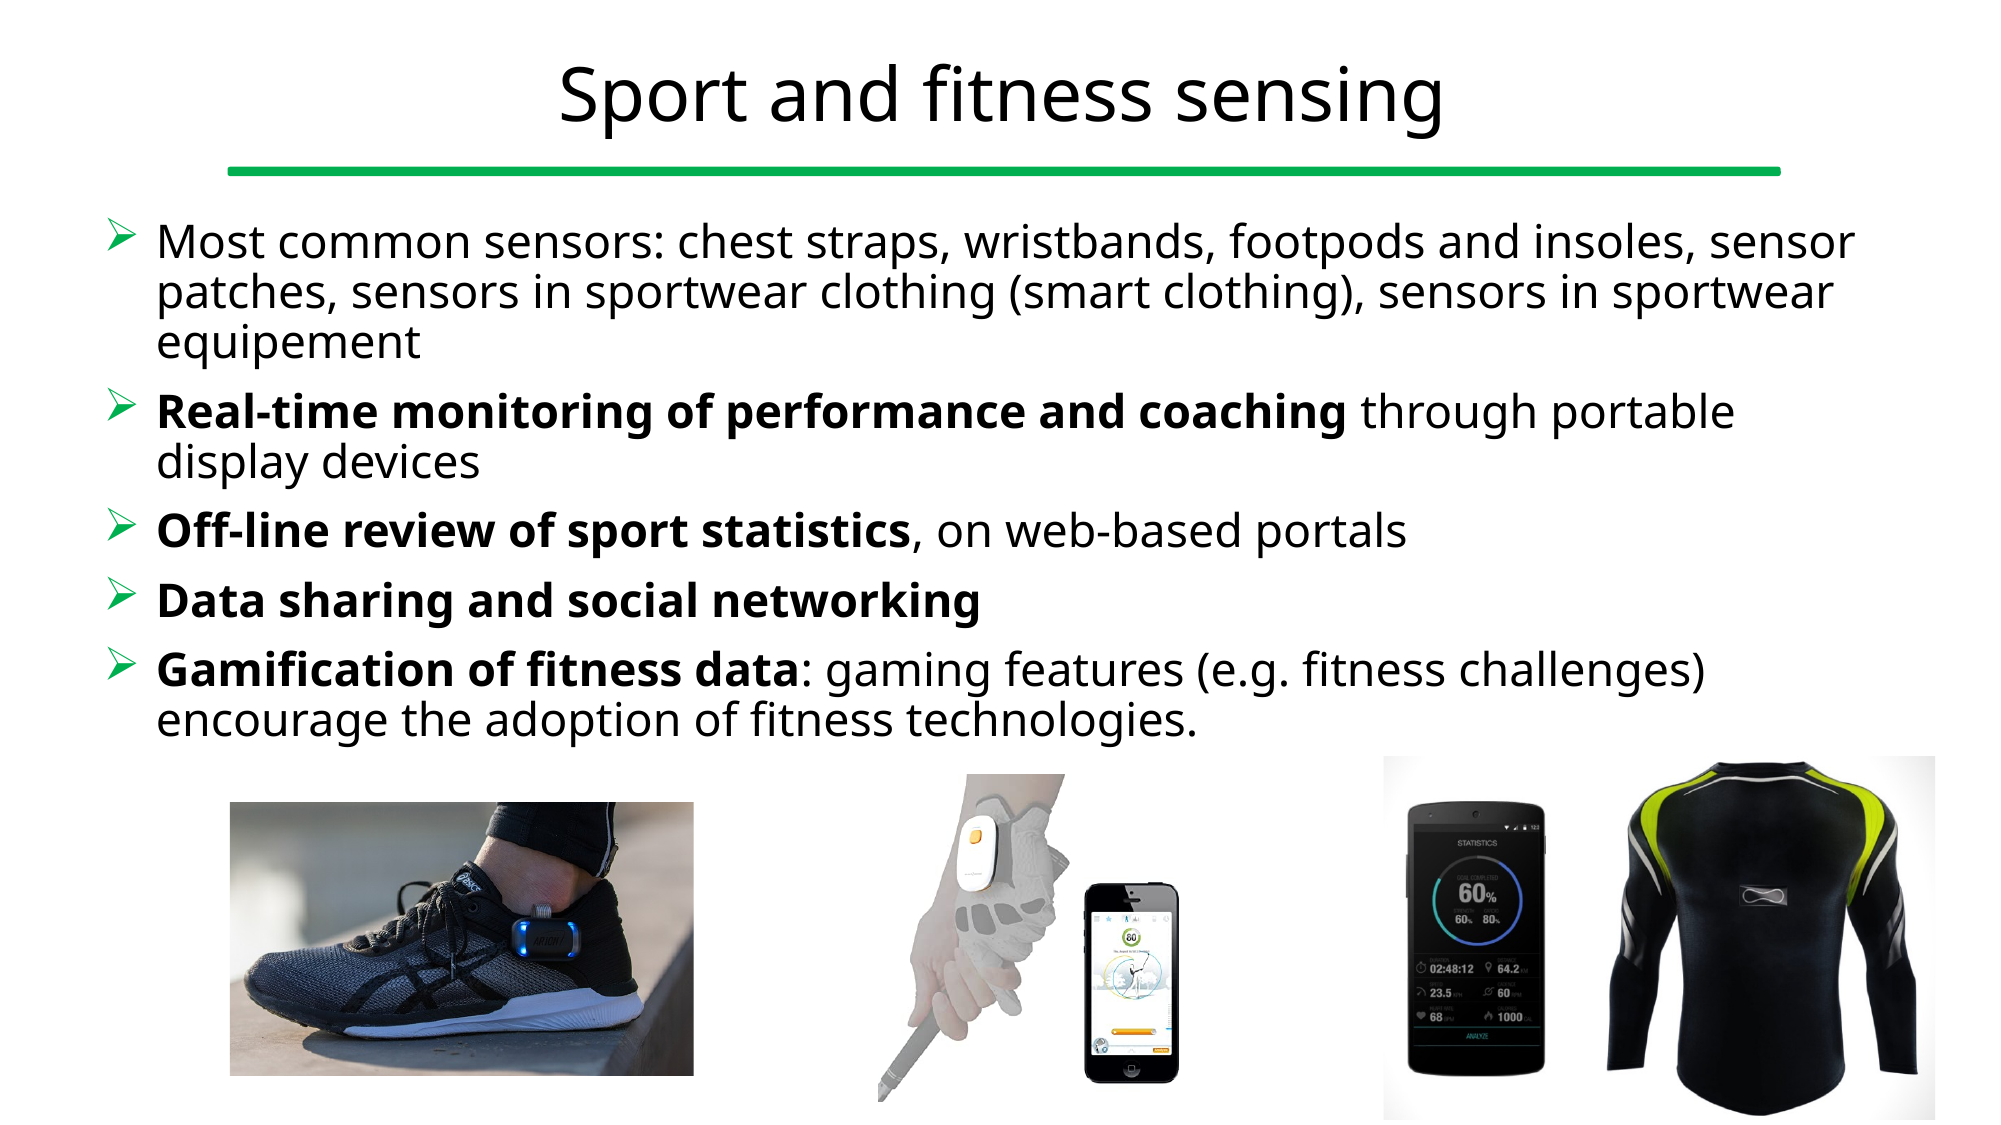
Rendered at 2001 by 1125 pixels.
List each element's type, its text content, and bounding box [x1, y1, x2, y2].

picture [878, 774, 1180, 1102]
picture [1383, 756, 1936, 1120]
list Most common sensors: chest straps, wristbands, footpods and insoles, sensor patches, sensors in sportwear clothing (smart clothing), sensors in sportwear equipement Real-time monitoring of performance and coaching through portable display devices Off-line review of sport statistics, on web-based portals Data sharing and social networking Gamification of fitness data: gaming features (e.g. fitness challenges) encourage the adoption of fitness technologies. [88, 210, 1901, 757]
title Sport and fitness sensing [70, 26, 1936, 168]
picture [229, 802, 694, 1076]
